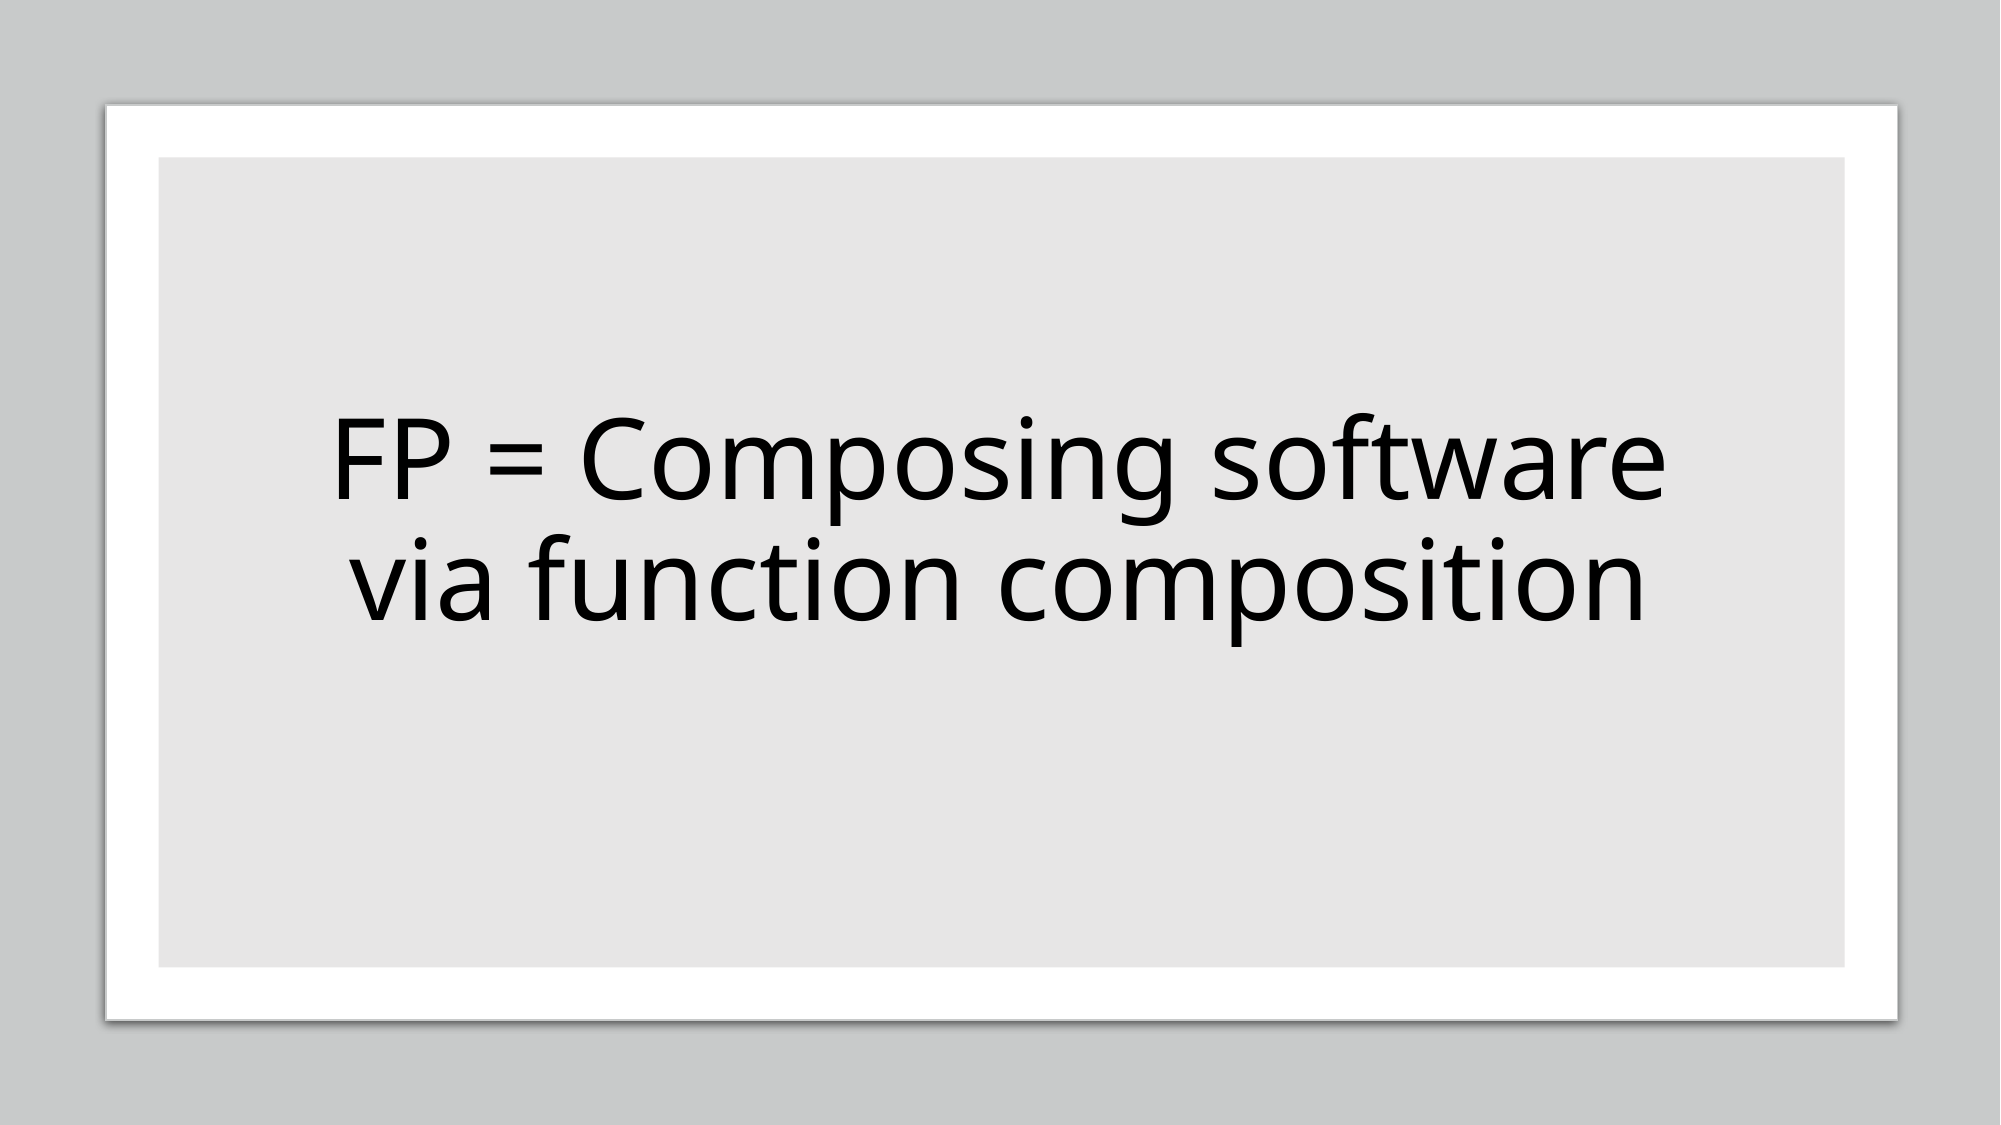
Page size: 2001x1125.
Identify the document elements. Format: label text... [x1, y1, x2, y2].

text_box [158, 156, 1846, 968]
text_box [105, 104, 1898, 1021]
title FP = Composing software via function composition [249, 225, 1750, 653]
text_box [0, 0, 2000, 1125]
